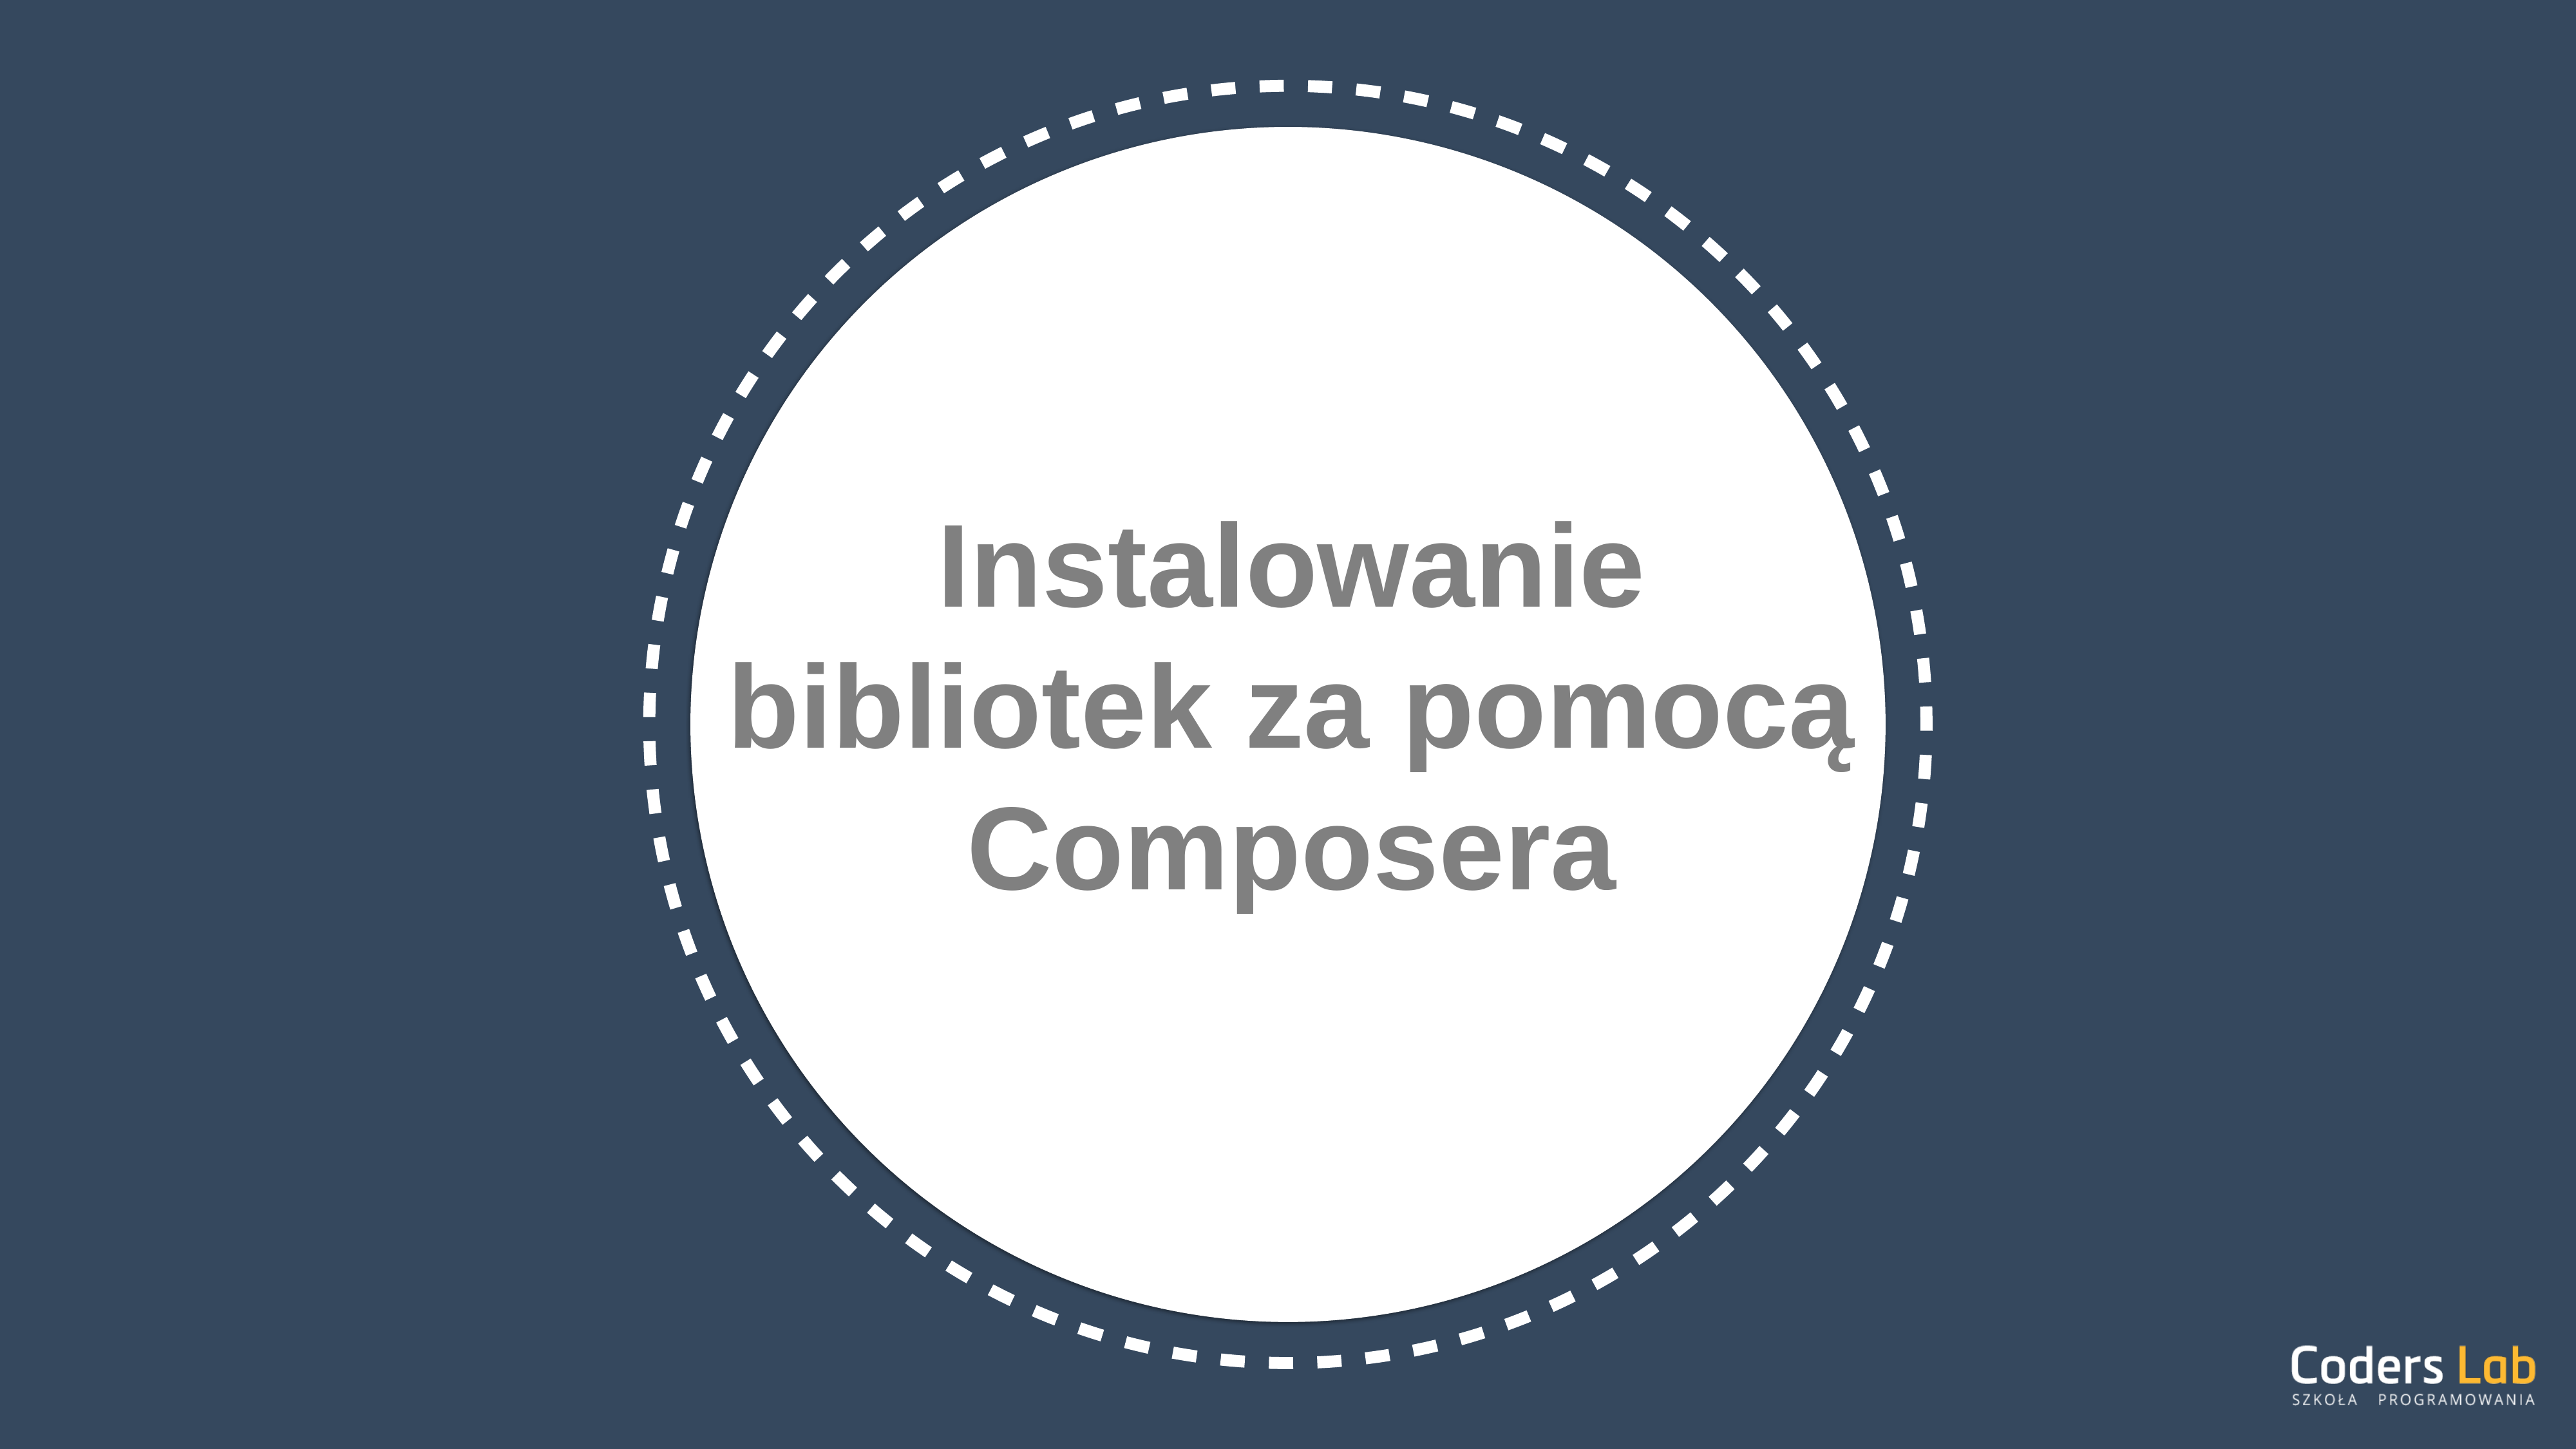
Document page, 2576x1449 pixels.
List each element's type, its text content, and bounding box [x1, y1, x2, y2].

title Instalowanie bibliotek za pomocą Composera [703, 484, 1880, 656]
picture [2286, 1336, 2541, 1419]
